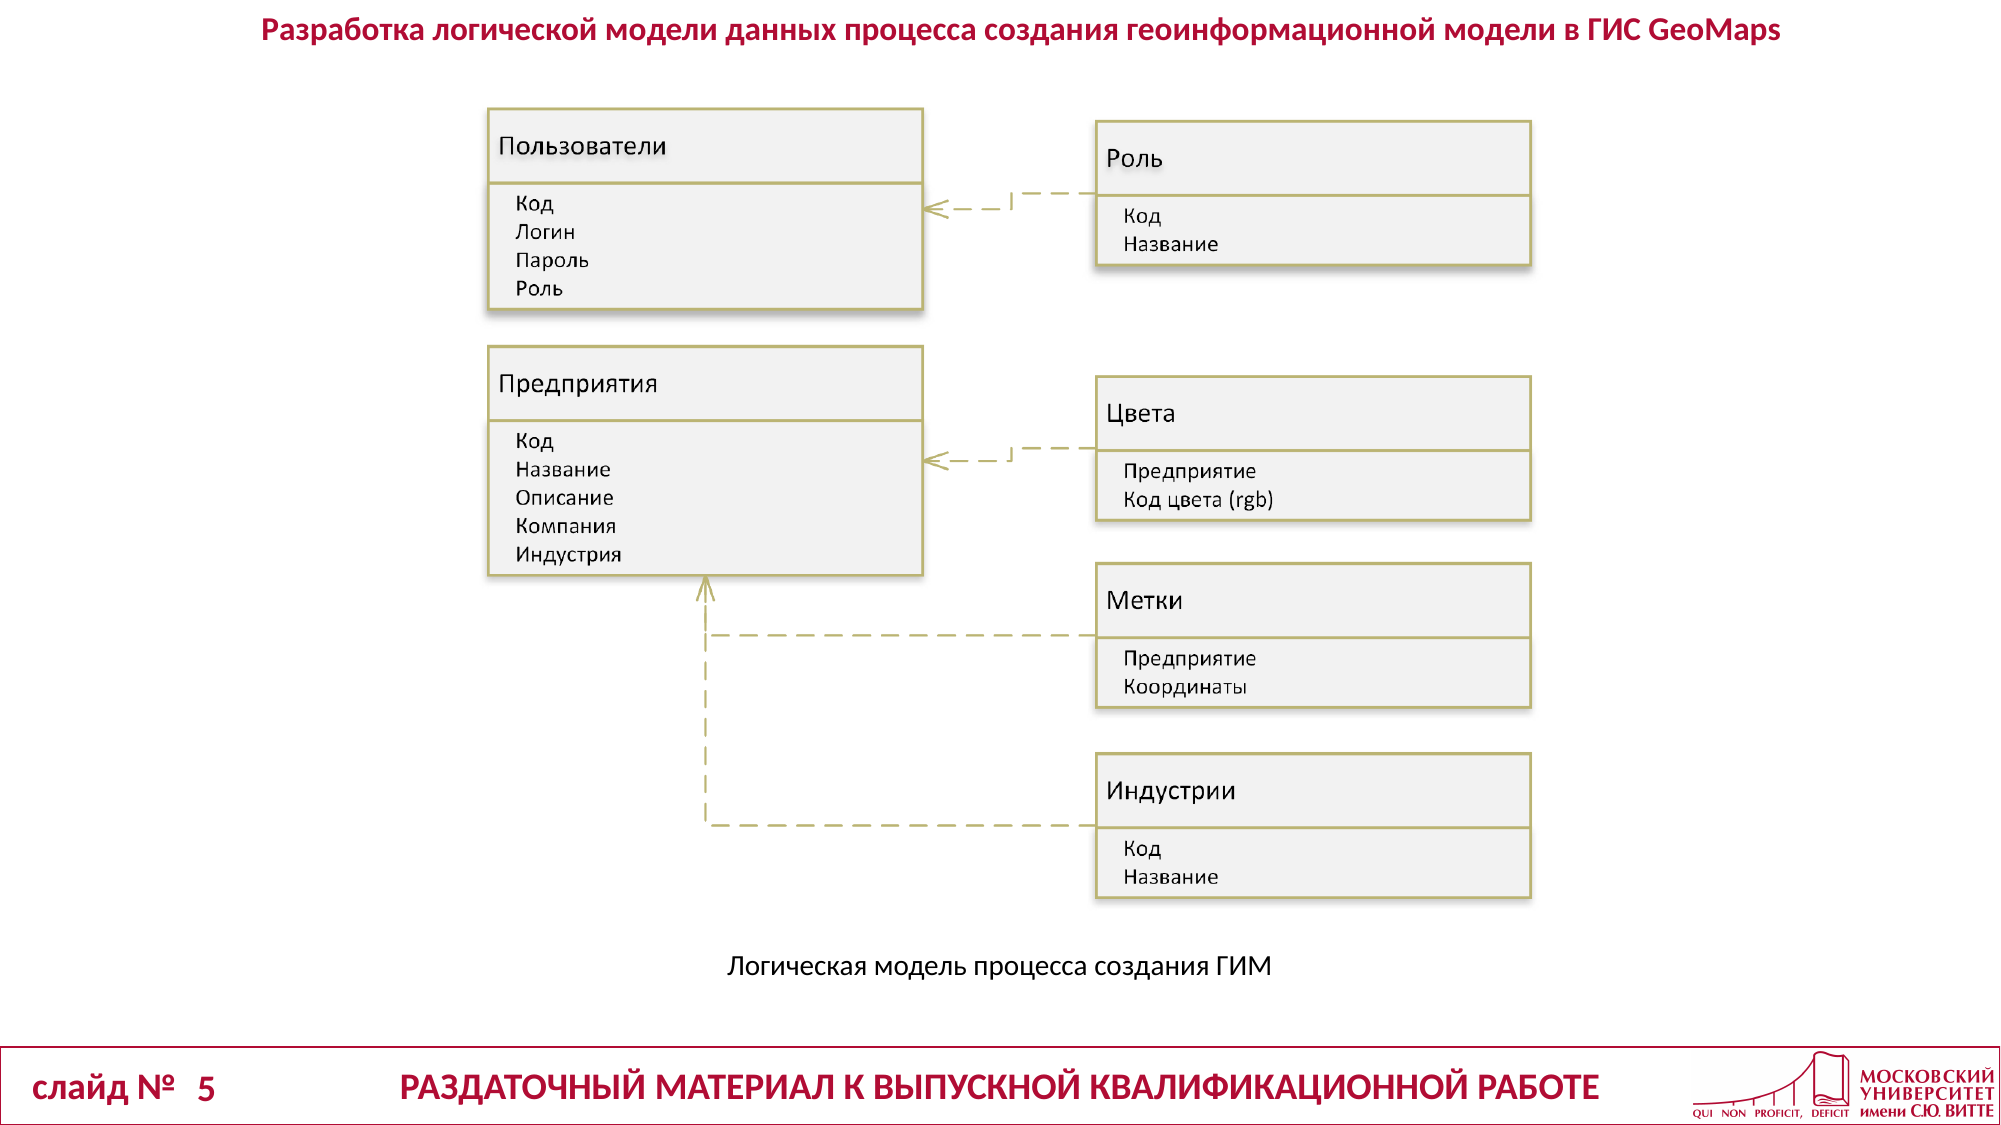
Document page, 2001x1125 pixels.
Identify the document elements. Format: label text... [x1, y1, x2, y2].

picture [1691, 1049, 1996, 1121]
text_box Логическая модель процесса создания ГИМ [587, 939, 1413, 989]
text_box Разработка логической модели данных процесса создания геоинформационной модели в ГИС GeoMaps [148, 0, 1896, 55]
picture [472, 104, 1546, 911]
text_box 5 [182, 1056, 258, 1117]
